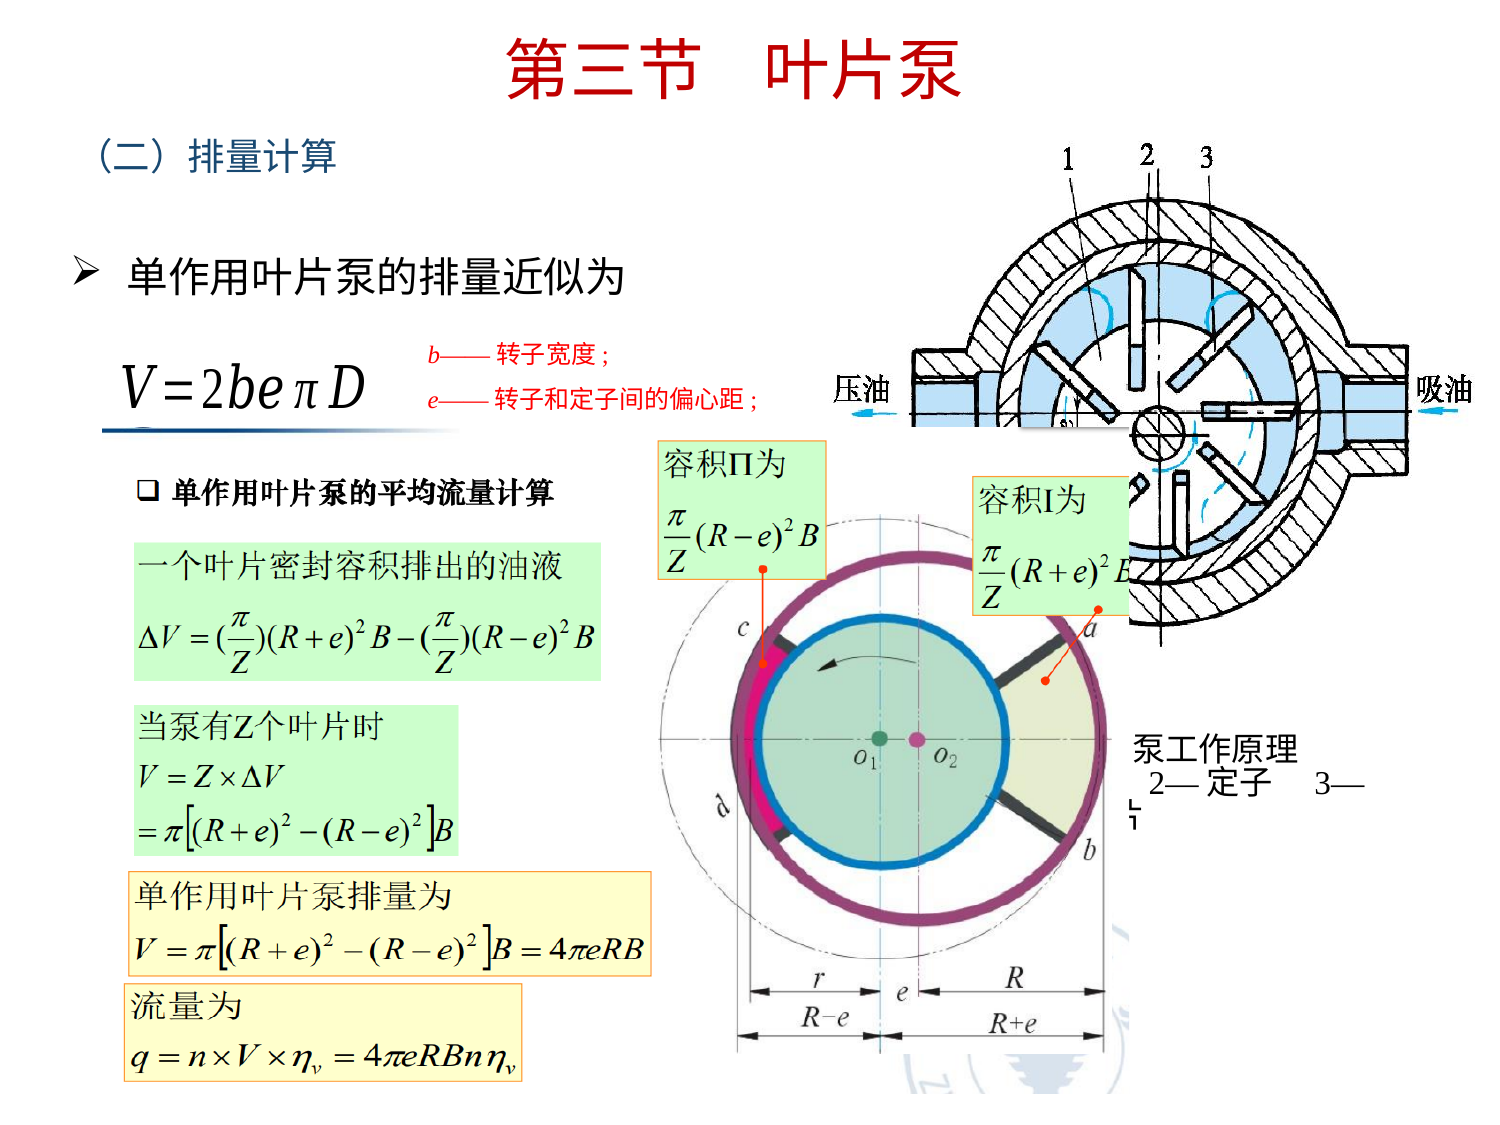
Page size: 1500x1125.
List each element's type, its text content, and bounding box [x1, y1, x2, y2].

text_box （二）排量计算 [53, 125, 360, 186]
text_box 第三节 叶片泵 [107, 20, 1361, 115]
text_box b——转子宽度; e——转子和定子间的偏心距; D——定子内圆直径。 [366, 316, 816, 425]
picture [101, 125, 1496, 1095]
text_box 单作用叶片泵的排量近似为 [55, 218, 643, 308]
text_box 单作用叶片泵工作原理 1—转子 2—定子 3—叶片 [1135, 727, 1401, 842]
